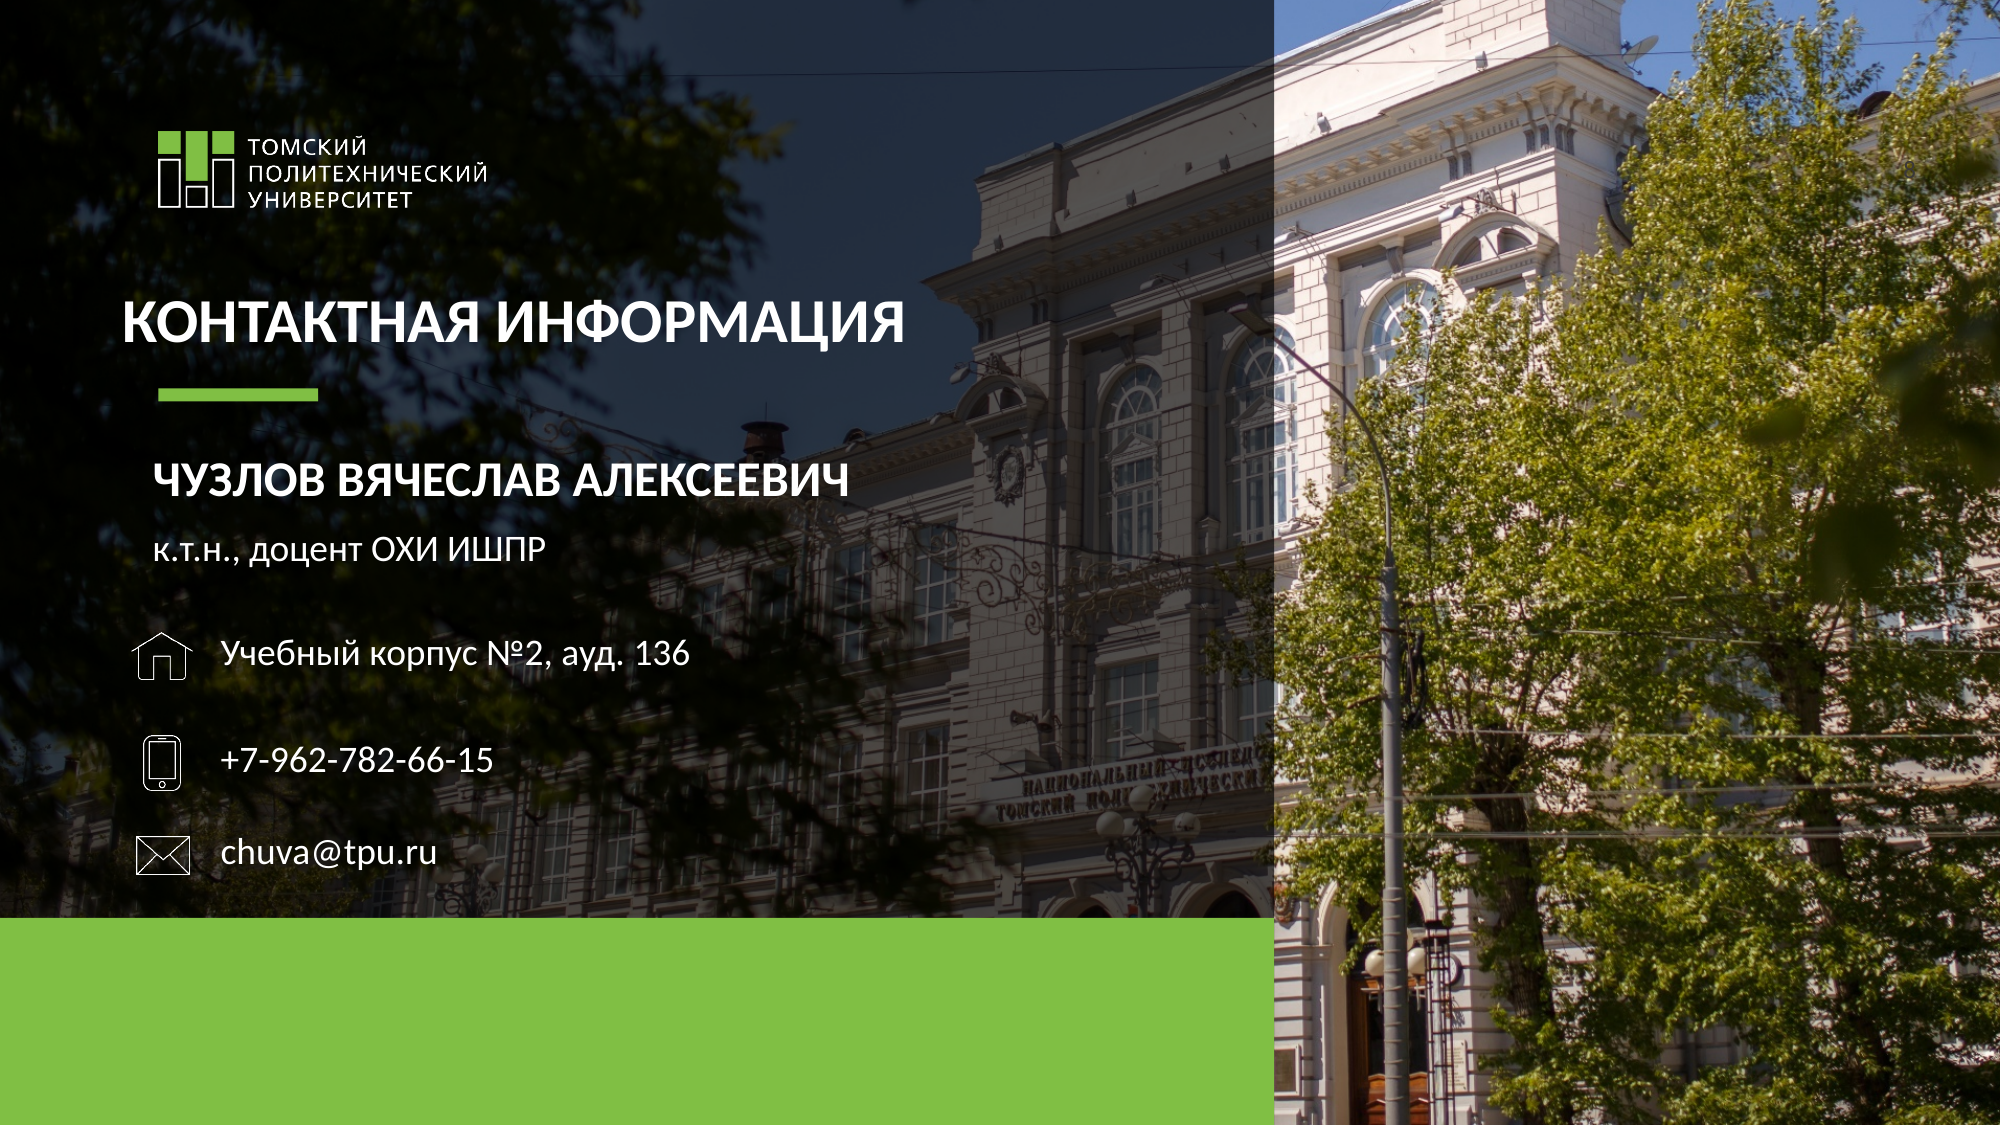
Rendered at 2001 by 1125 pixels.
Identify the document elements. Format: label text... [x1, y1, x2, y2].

picture [0, 0, 2000, 1125]
list к.т.н., доцент ОХИ ИШПР [137, 521, 1275, 593]
list +7-962-782-66-15 [205, 732, 1275, 796]
list ЧУЗЛОВ ВЯЧЕСЛАВ АЛЕКСЕЕВИЧ [137, 446, 1275, 518]
title КОНТАКТНАЯ ИНФОРМАЦИЯ [107, 213, 1275, 432]
list chuva@tpu.ru [205, 824, 1275, 887]
list Учебный корпус №2, ауд. 136 [205, 625, 1275, 688]
